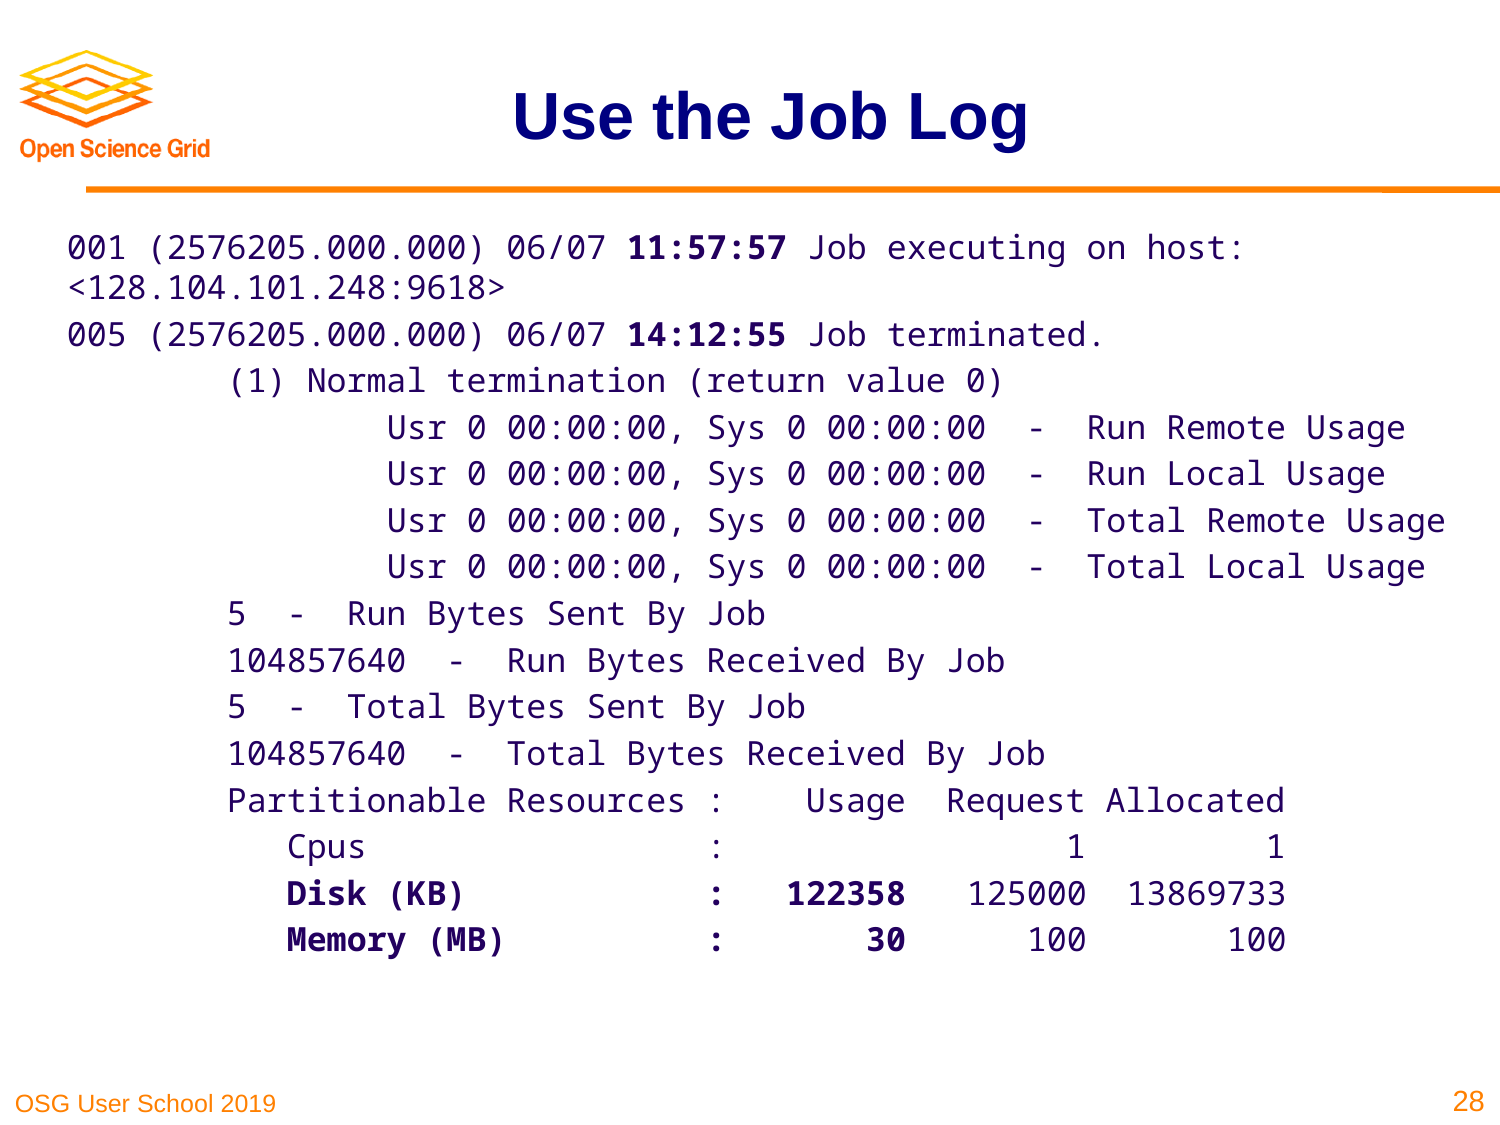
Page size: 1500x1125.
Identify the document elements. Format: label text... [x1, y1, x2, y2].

picture [0, 27, 201, 179]
slide_number 28 [1430, 1049, 1500, 1125]
title Use the Job Log [201, 18, 1342, 207]
list 001 (2576205.000.000) 06/07 11:57:57 Job executing on host: <128.104.101.248:9618> 005 (2576205.000.000) 06/07 14:12:55 Job terminated. (1) Normal termination (return value 0) Usr 0 00:00:00, Sys 0 00:00:00 - Run Remote Usage Usr 0 00:00:00, Sys 0 00:00:00 - Run Local Usage Usr 0 00:00:00, Sys 0 00:00:00 - Total Remote Usage Usr 0 00:00:00, Sys 0 00:00:00 - Total Local Usage 5 - Run Bytes Sent By Job 104857640 - Run Bytes Received By Job 5 - Total Bytes Sent By Job 104857640 - Total Bytes Received By Job Partitionable Resources : Usage Request Allocated Cpus : 1 1 Disk (KB) : 122358 125000 13869733 Memory (MB) : 30 100 100 [51, 218, 1465, 1017]
